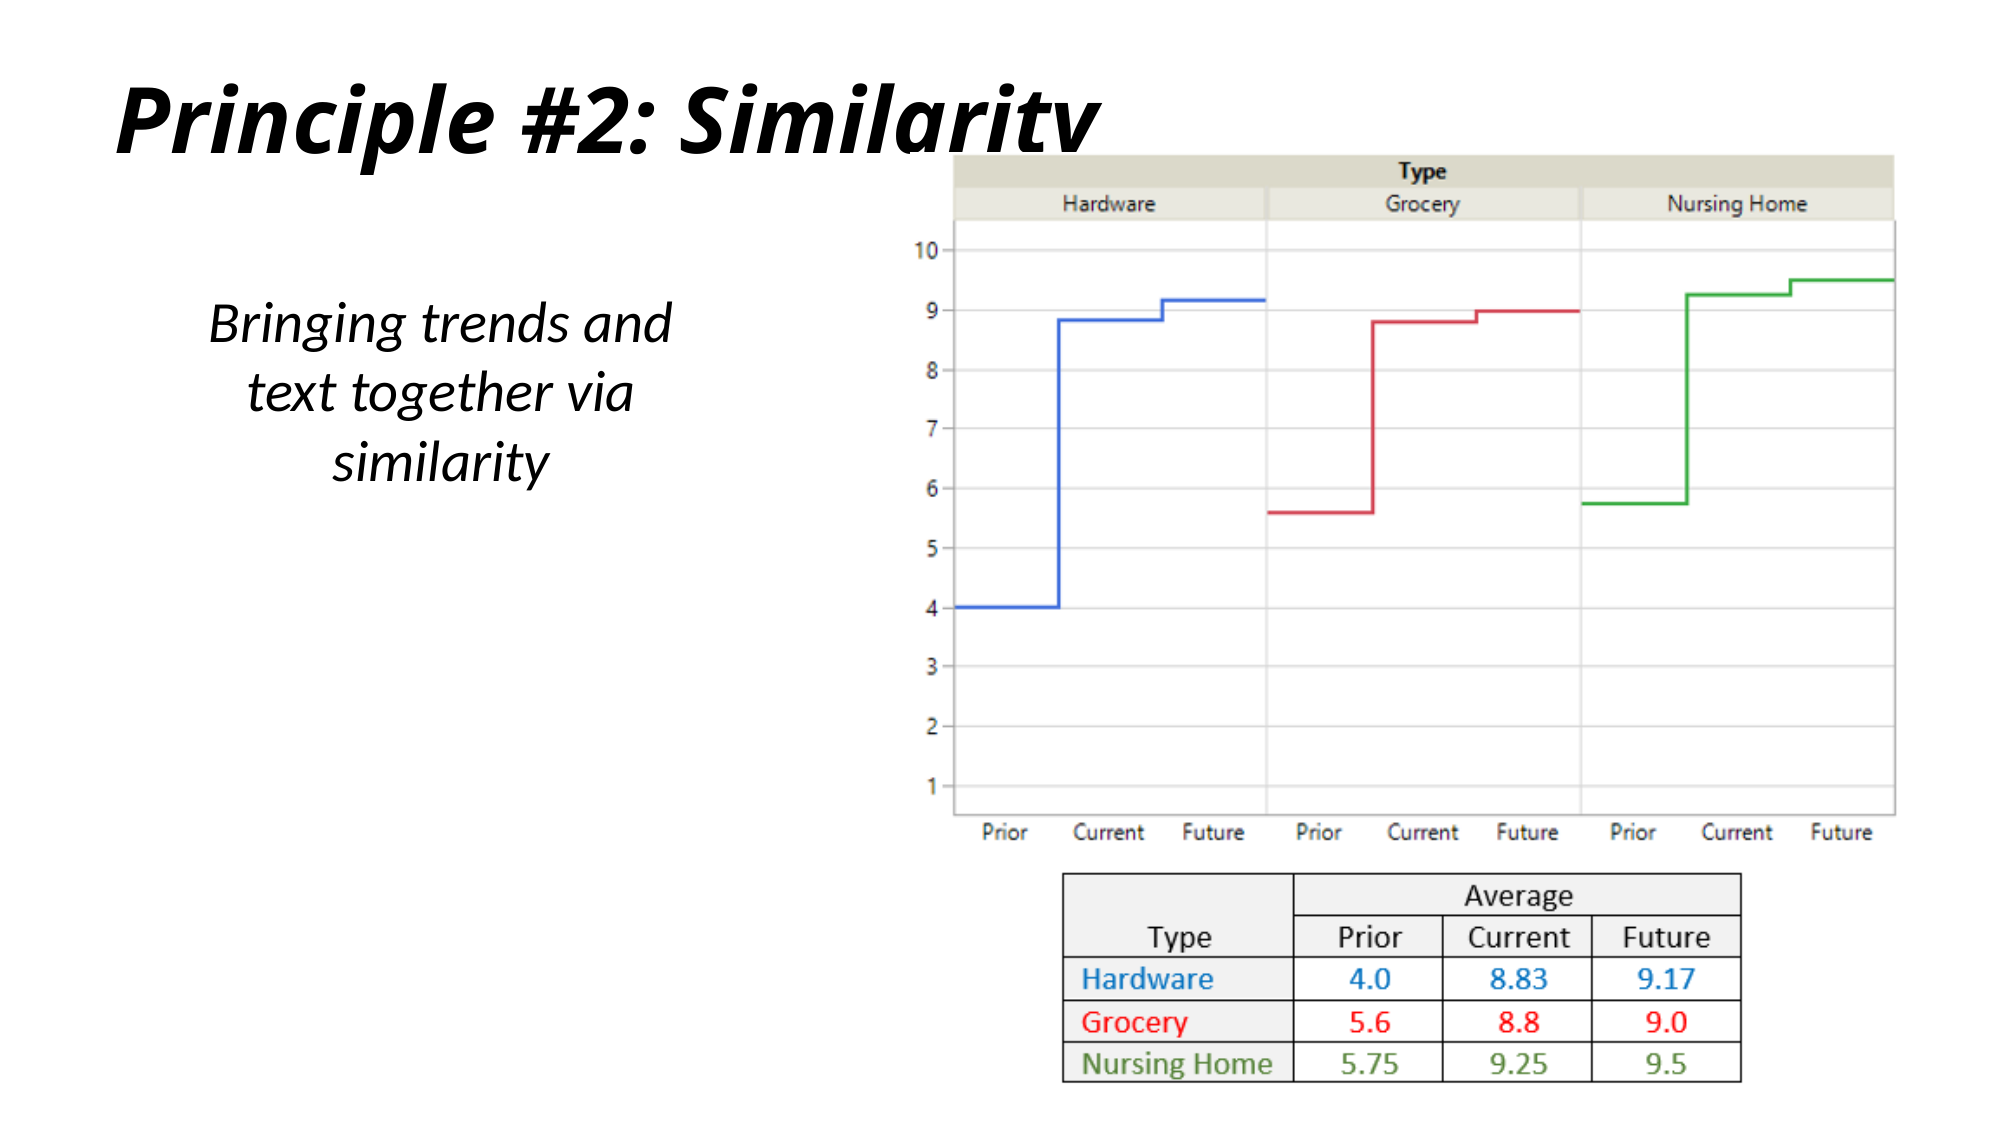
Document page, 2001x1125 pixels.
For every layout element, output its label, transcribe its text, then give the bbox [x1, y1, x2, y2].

picture [910, 152, 1900, 1091]
text_box Bringing trends and text together via similarity [193, 276, 690, 501]
text_box Principle #2: Similarity [99, 31, 1464, 181]
